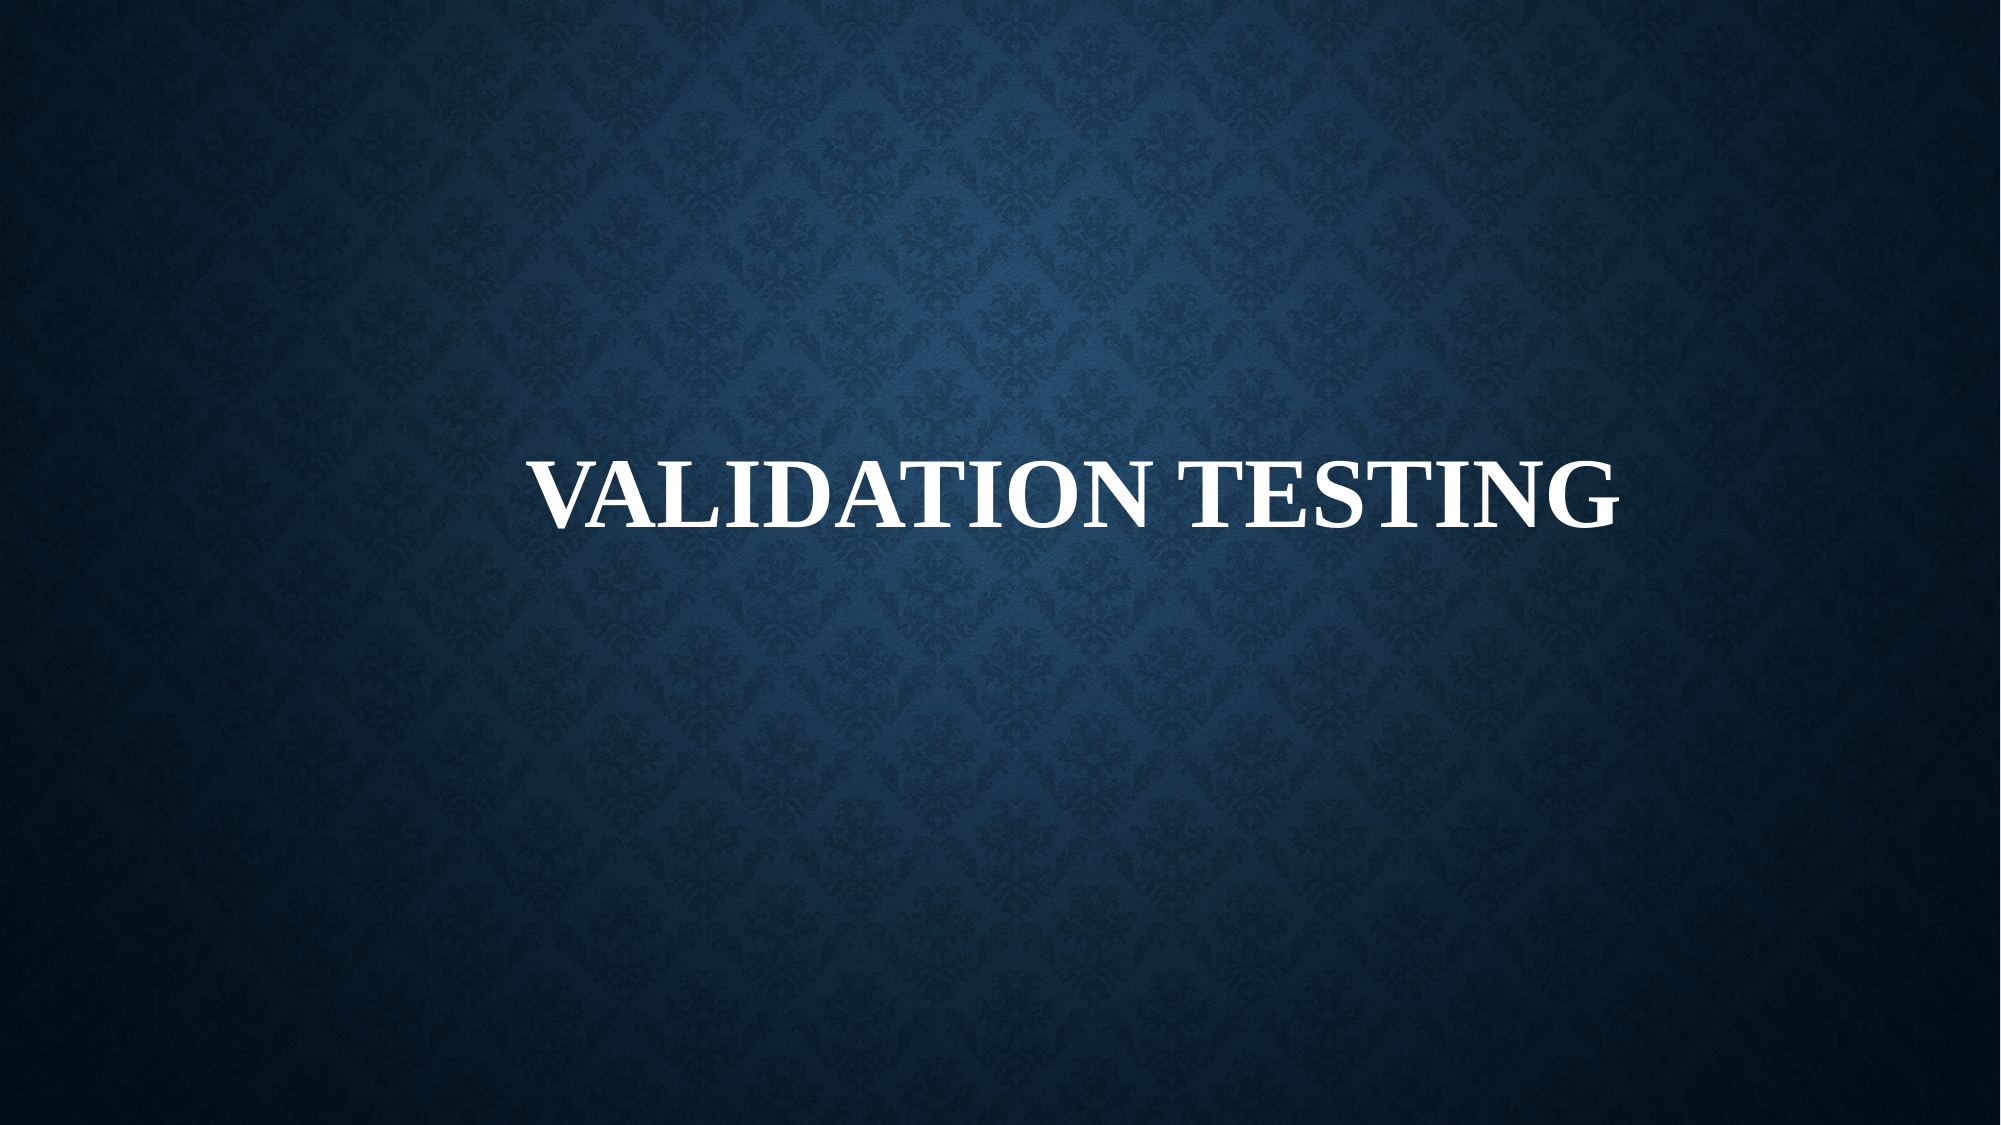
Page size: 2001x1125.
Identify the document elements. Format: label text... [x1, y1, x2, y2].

title Validation Testing [252, 351, 1897, 640]
